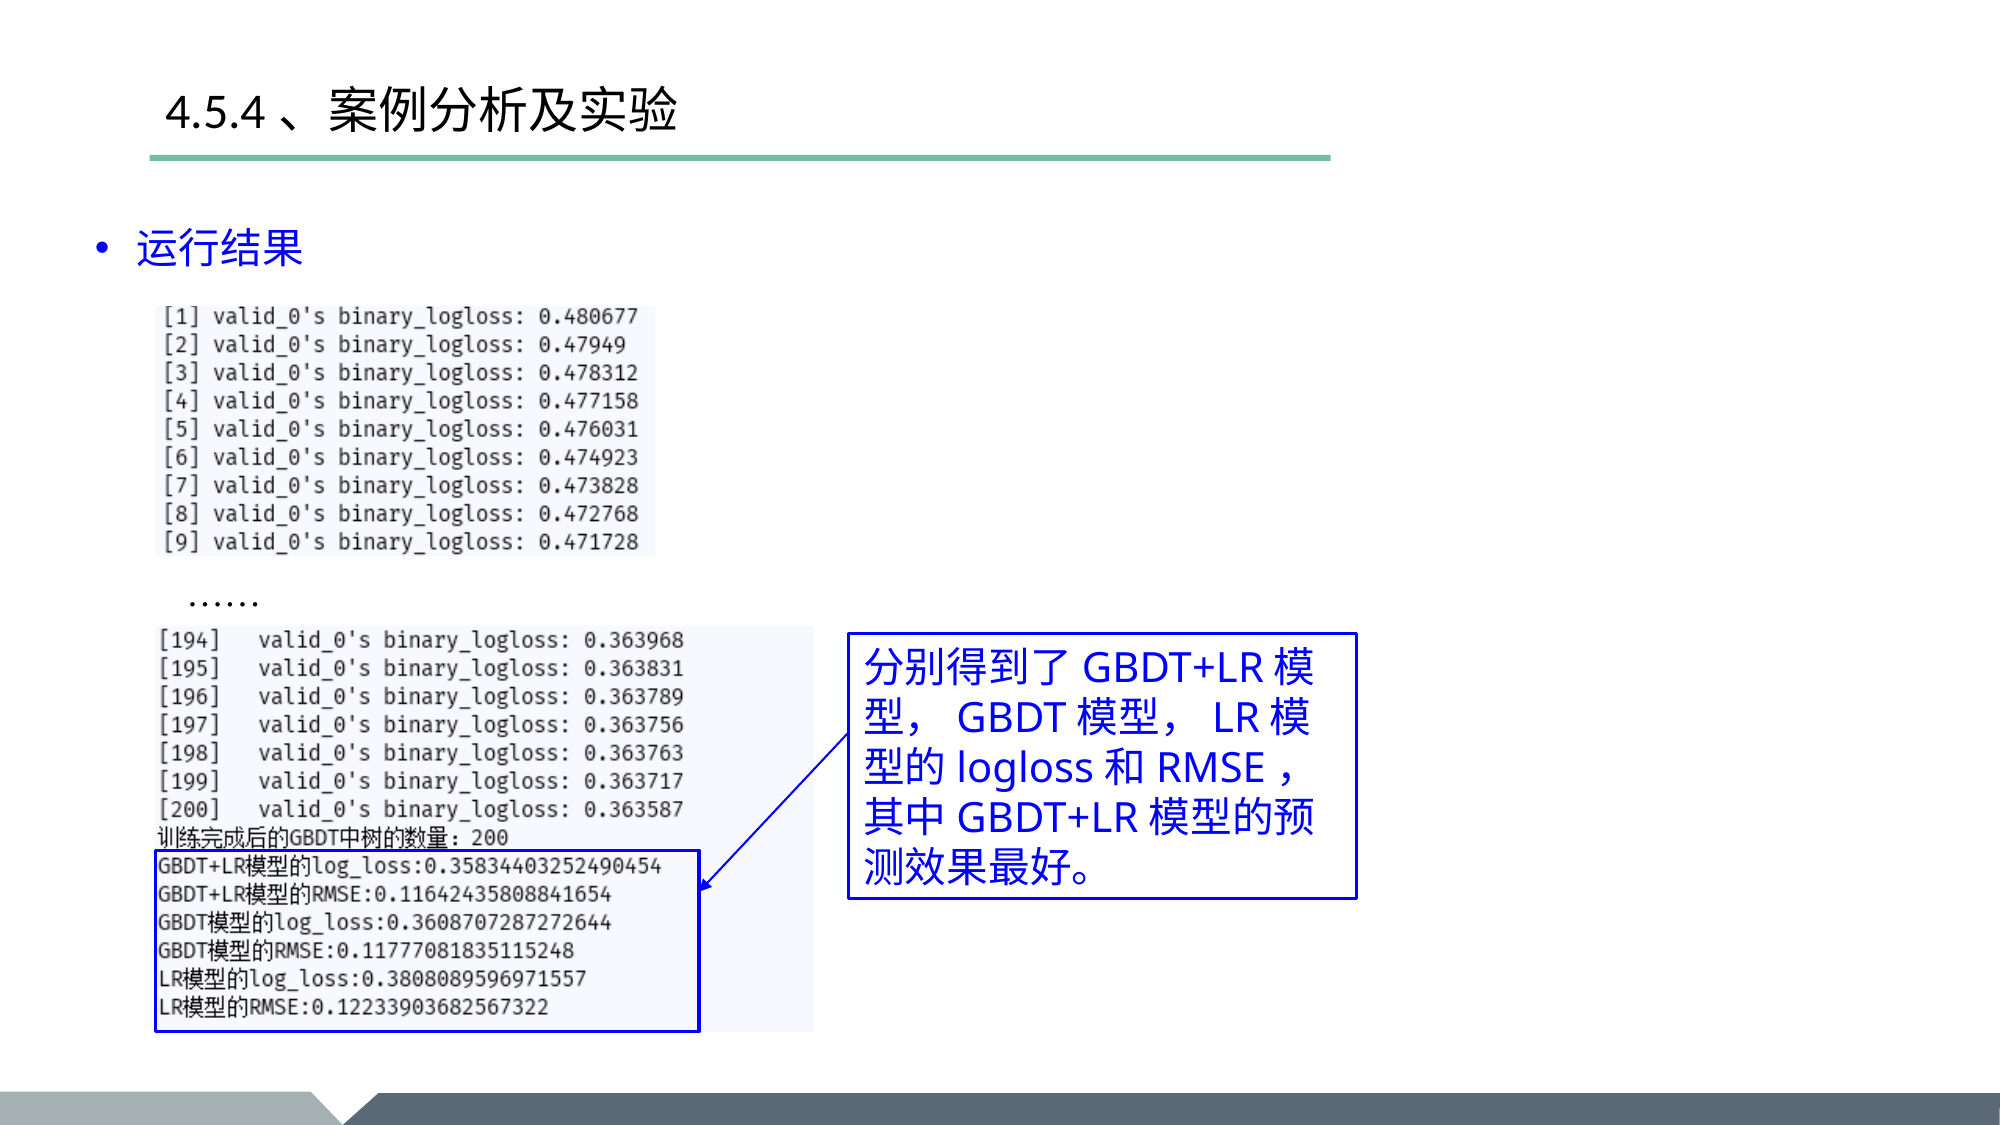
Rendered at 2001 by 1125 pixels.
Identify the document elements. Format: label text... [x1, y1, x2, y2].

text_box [698, 732, 849, 892]
text_box …… [171, 564, 611, 621]
picture [155, 626, 814, 1032]
picture [155, 306, 656, 557]
list 运行结果 [86, 188, 1895, 1033]
text_box 分别得到了GBDT+LR模型，GBDT模型，LR模型的logloss和RMSE，其中GBDT+LR模型的预测效果最好。 [848, 633, 1357, 899]
title 4.5.4、案例分析及实验 [157, 28, 1332, 159]
